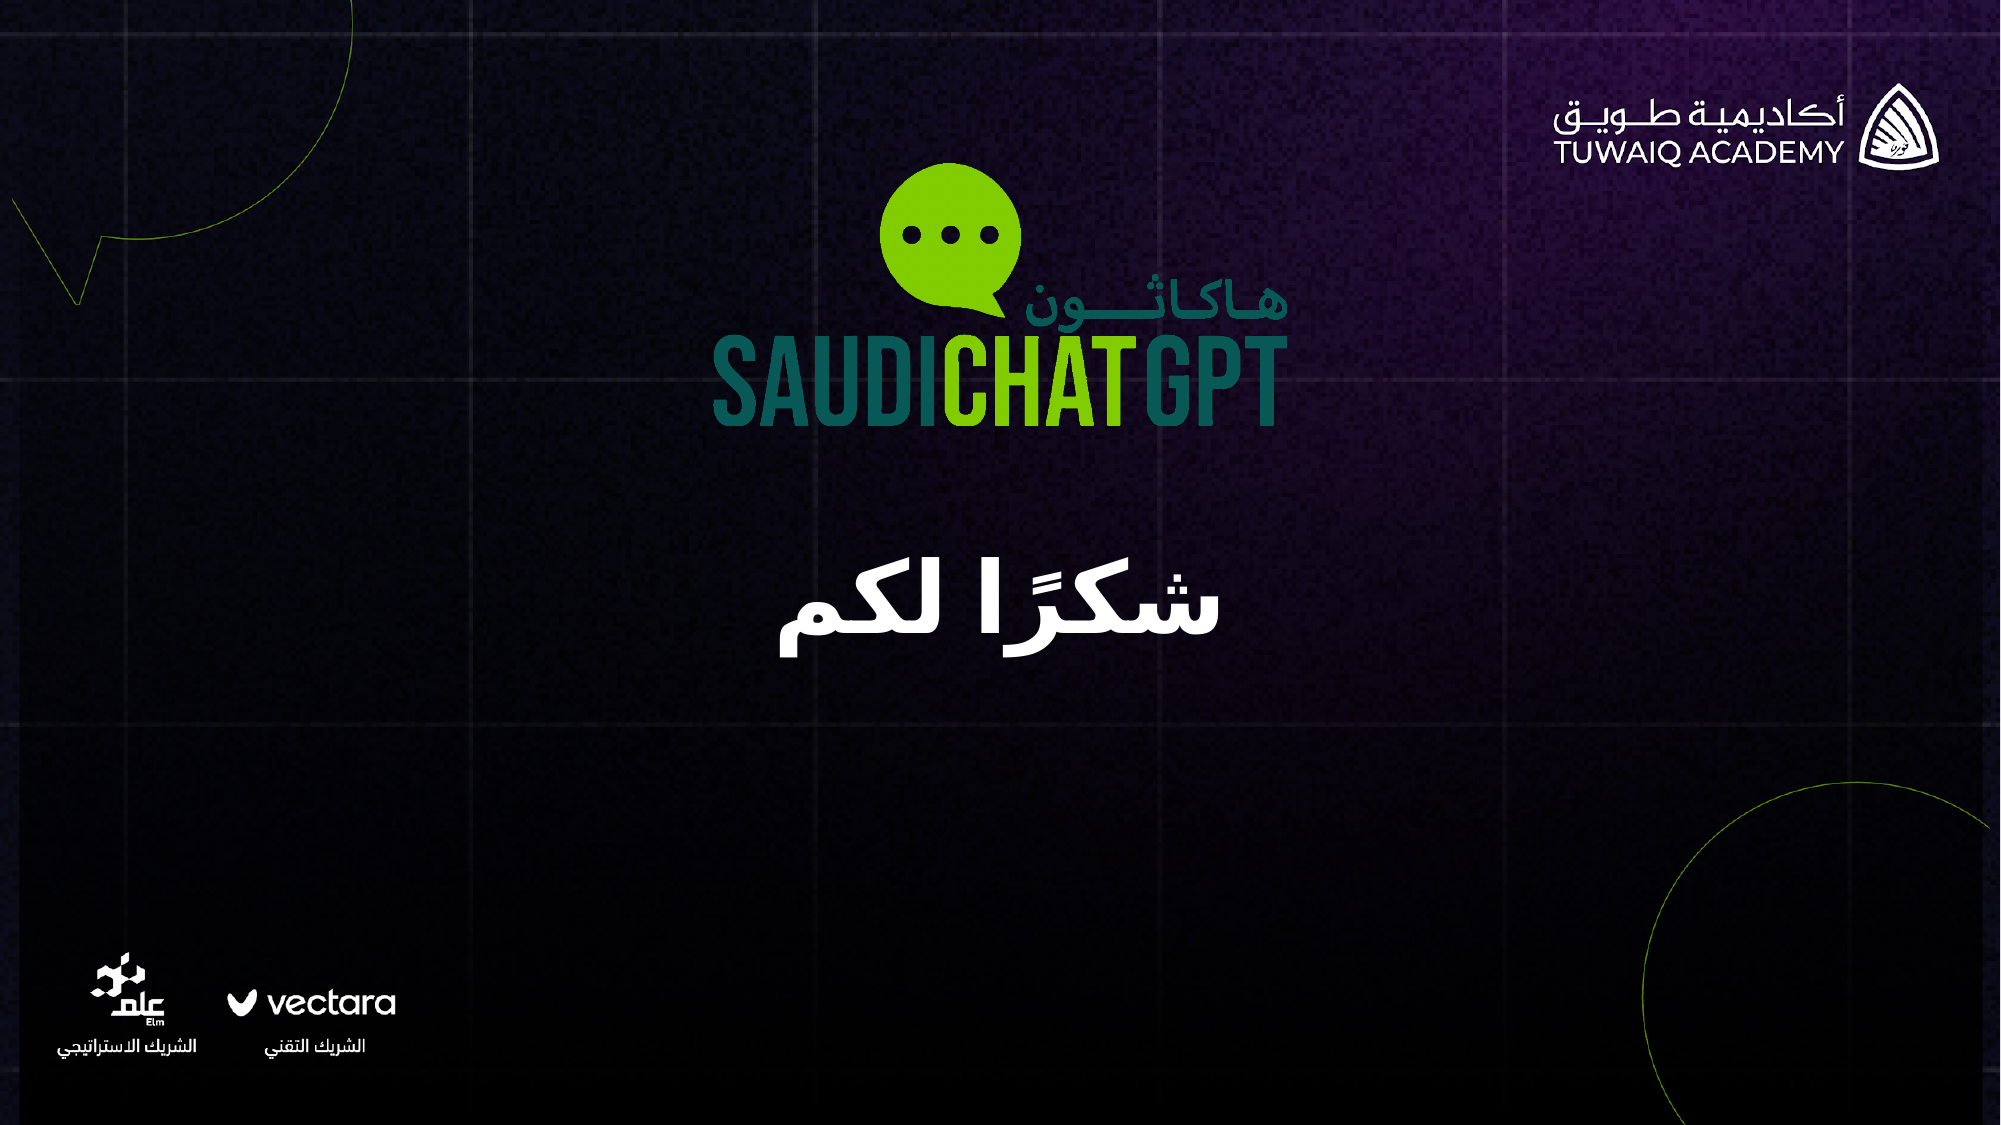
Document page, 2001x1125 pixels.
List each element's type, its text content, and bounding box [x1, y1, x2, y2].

text_box شكرًا لكم [666, 525, 1334, 661]
picture [0, 0, 2001, 1125]
